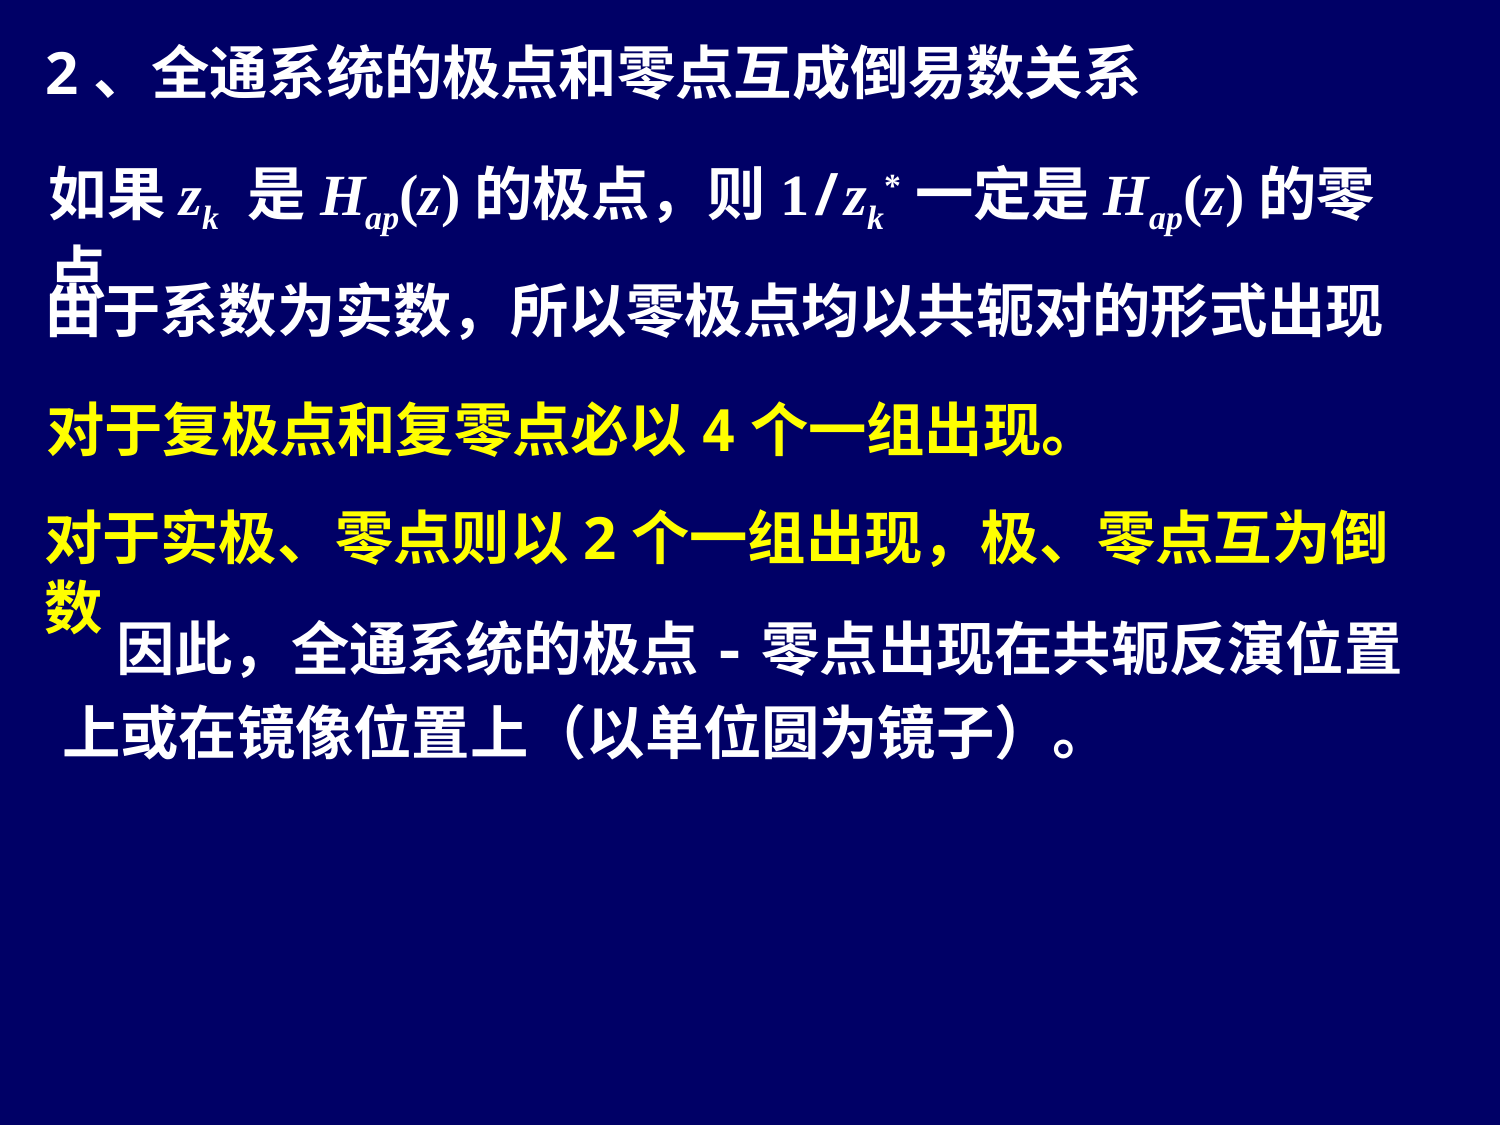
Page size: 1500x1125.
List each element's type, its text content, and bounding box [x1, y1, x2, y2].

text_box 对于实极、零点则以2个一组出现，极、零点互为倒数 [29, 493, 1459, 649]
text_box 如果zk 是Hap(z)的极点，则1/zk*一定是Hap(z)的零点 [34, 149, 1428, 267]
text_box 由于系数为实数，所以零极点均以共轭对的形式出现 [29, 267, 1447, 352]
text_box 2、全通系统的极点和零点互成倒易数关系 [29, 28, 1295, 114]
text_box 对于复极点和复零点必以4个一组出现。 [31, 385, 1121, 471]
text_box 因此，全通系统的极点-零点出现在共轭反演位置上或在镜像位置上（以单位圆为镜子）。 [47, 590, 1436, 774]
